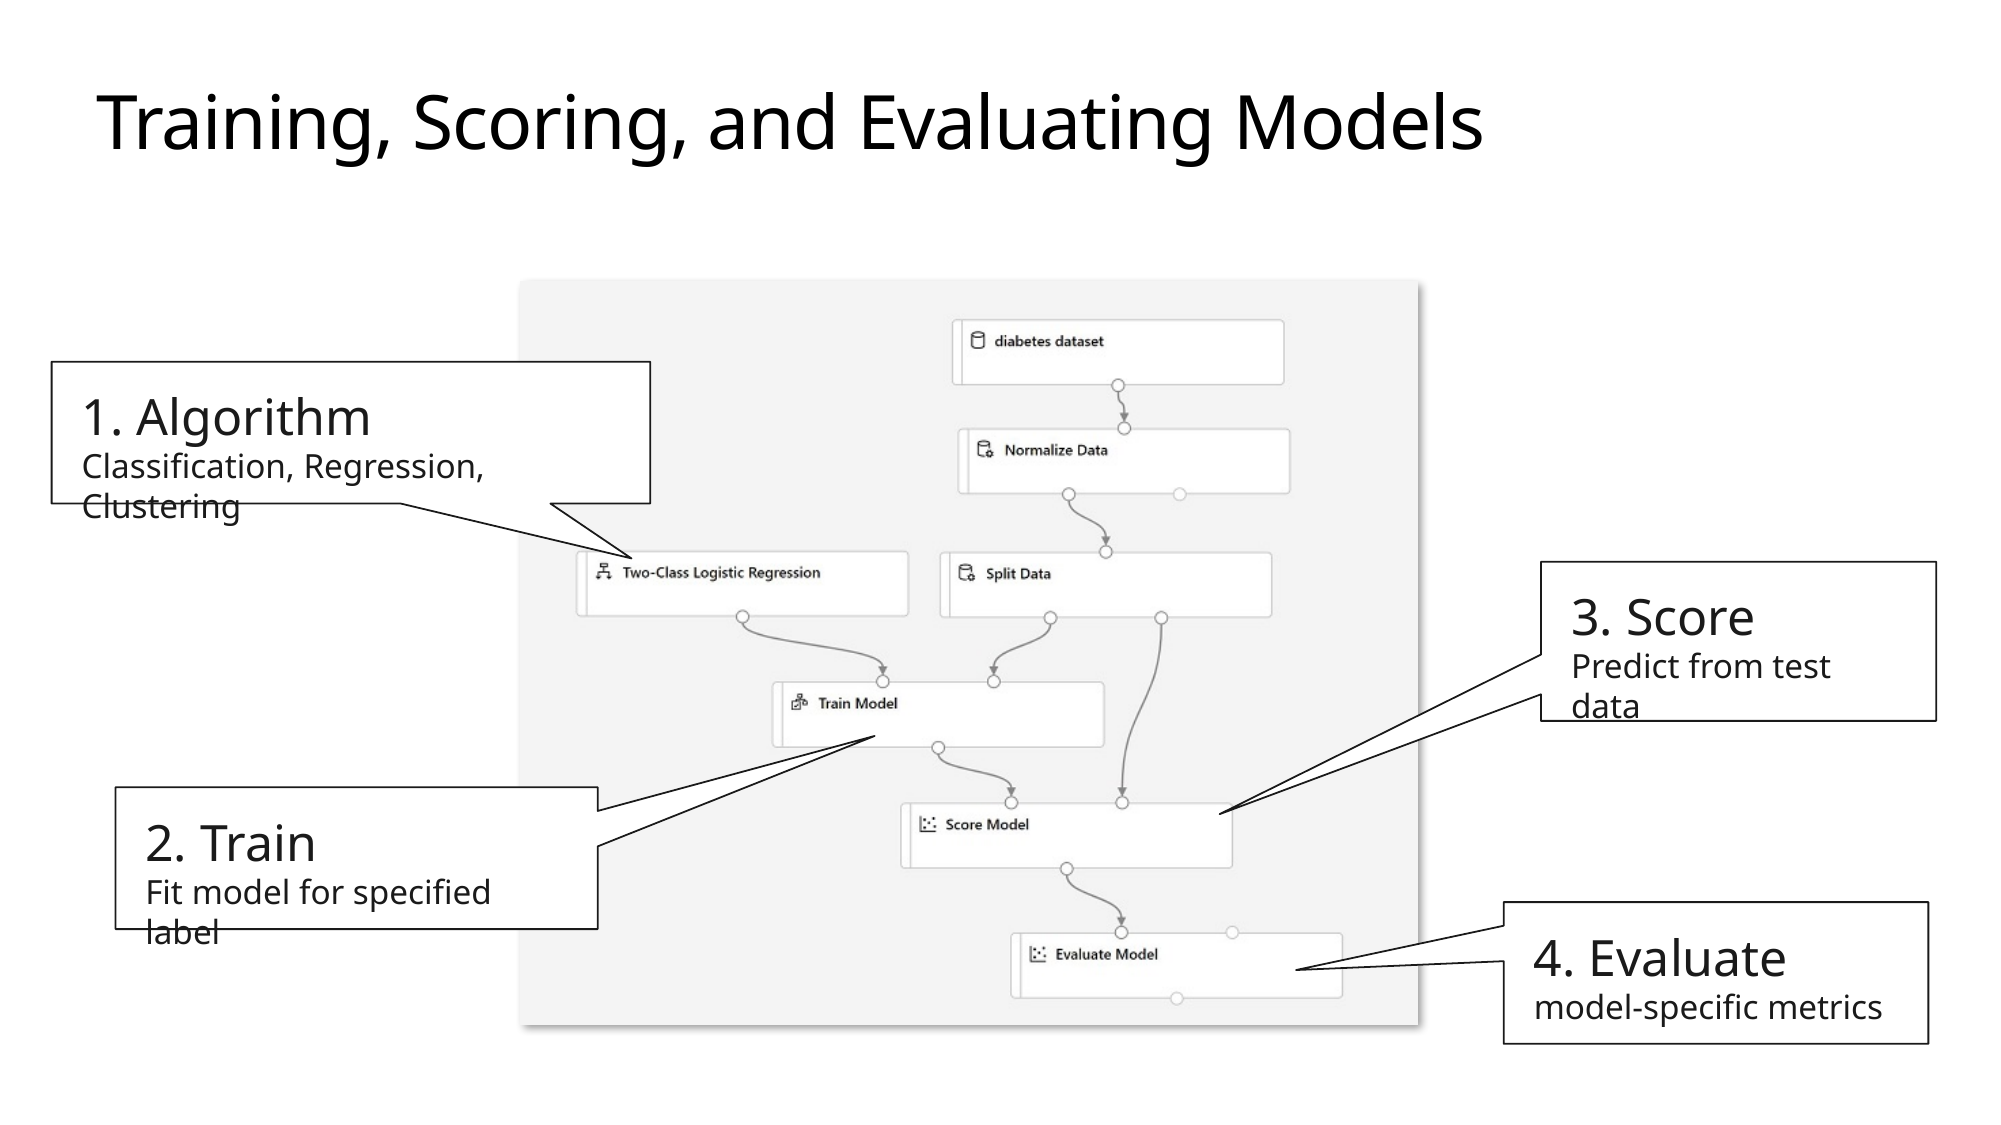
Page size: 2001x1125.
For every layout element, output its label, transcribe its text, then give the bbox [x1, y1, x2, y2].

picture [520, 281, 1418, 361]
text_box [51, 361, 1937, 1045]
title Training, Scoring, and Evaluating Models [96, 75, 1904, 166]
